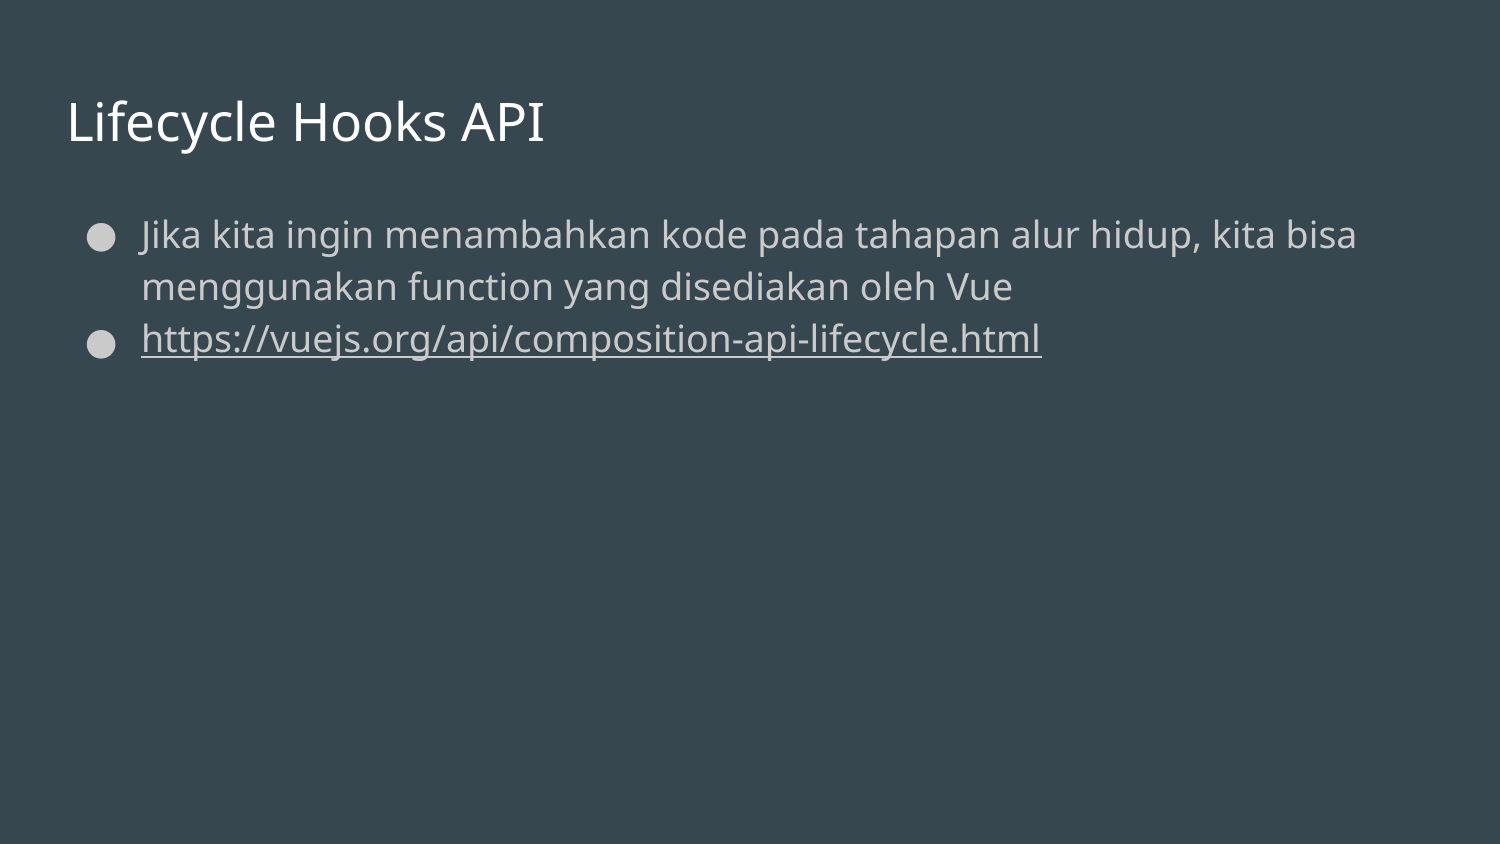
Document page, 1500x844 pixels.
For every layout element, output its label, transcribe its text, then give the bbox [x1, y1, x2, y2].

title Lifecycle Hooks API [51, 72, 1449, 167]
list Jika kita ingin menambahkan kode pada tahapan alur hidup, kita bisa menggunakan function yang disediakan oleh Vue https://vuejs.org/api/composition-api-lifecycle.html [51, 189, 1449, 750]
